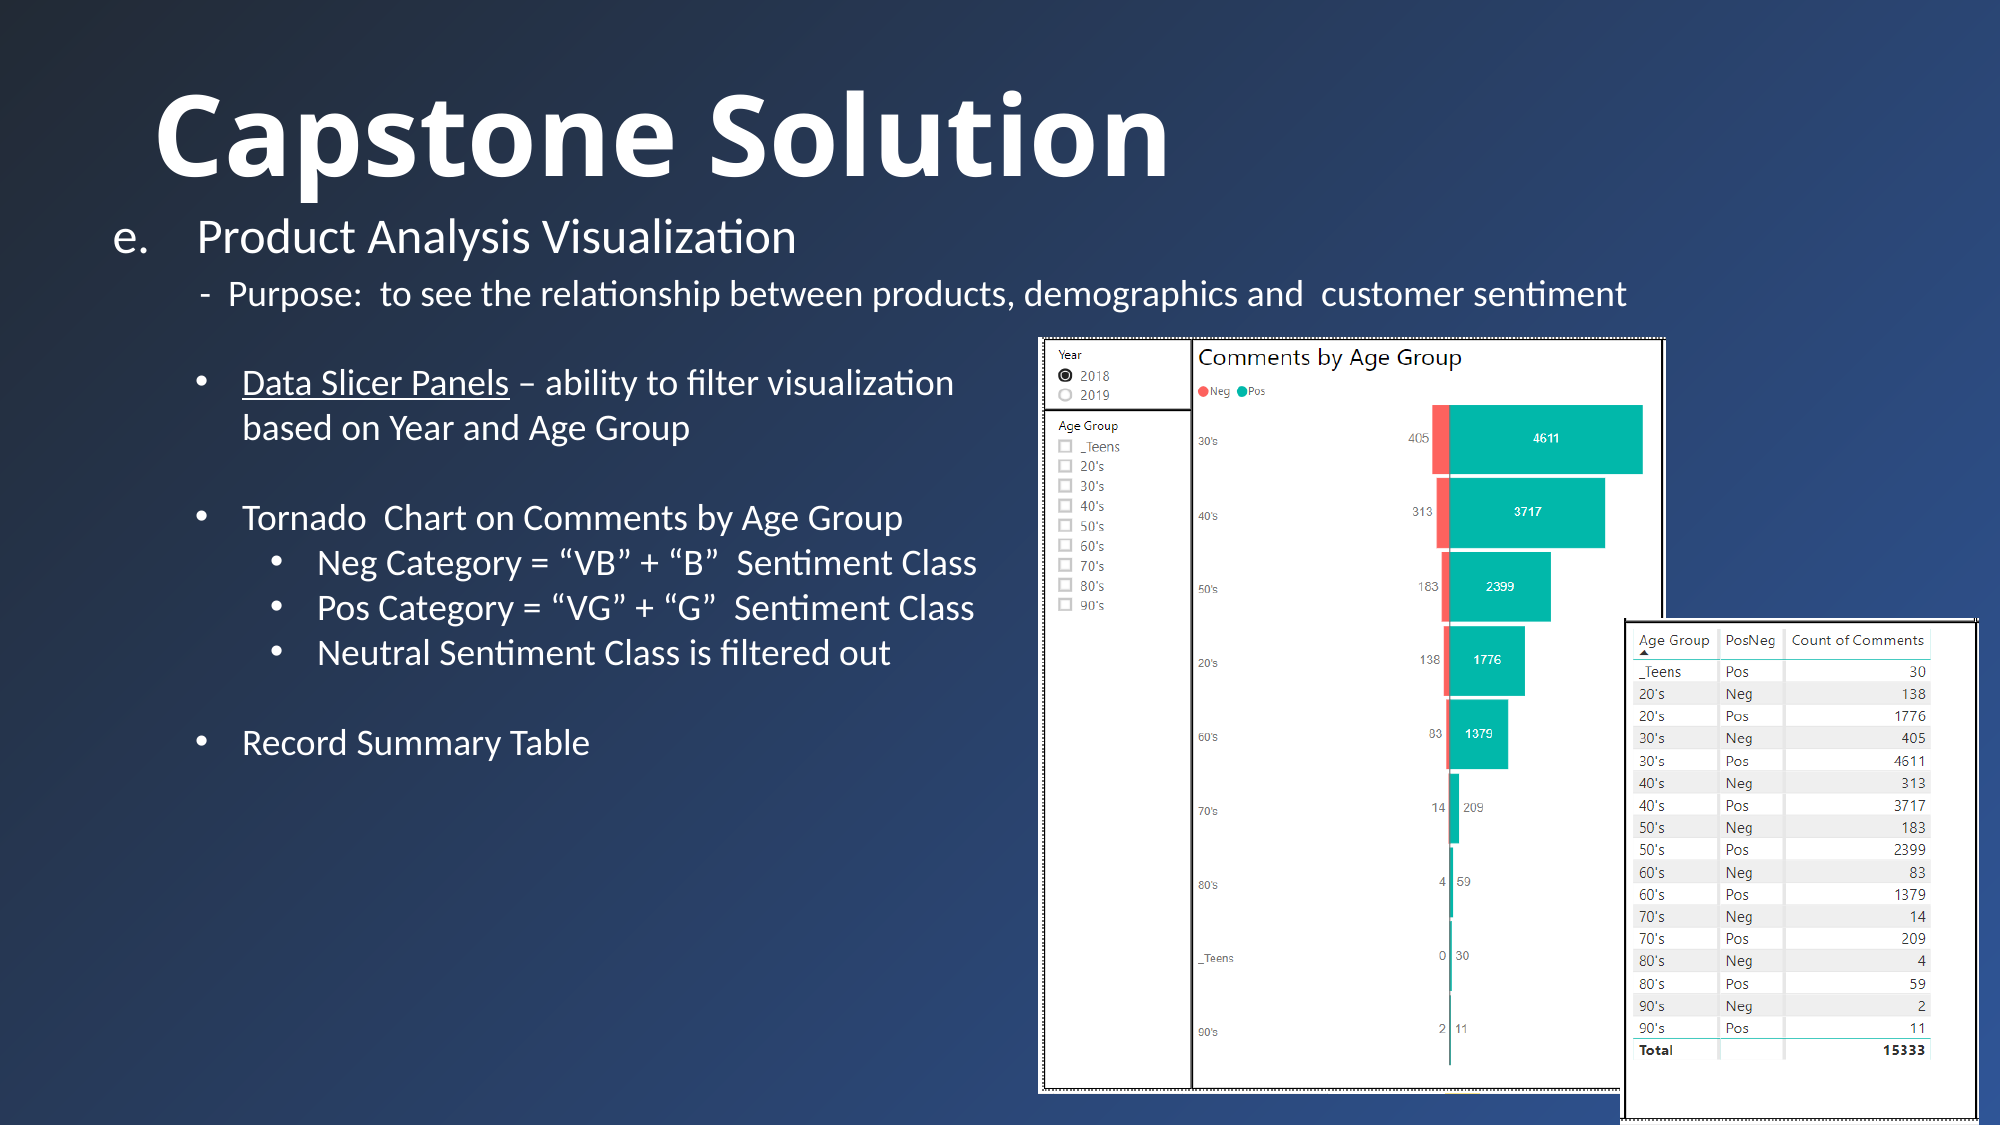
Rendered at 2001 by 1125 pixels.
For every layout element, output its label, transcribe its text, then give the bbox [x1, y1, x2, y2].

list Product Analysis Visualization - Purpose: to see the relationship between products, demographics and customer sentiment [22, 202, 1817, 359]
title Capstone Solution [137, 31, 1863, 249]
picture [1037, 337, 1979, 1125]
text_box Data Slicer Panels – ability to filter visualization based on Year and Age Group Tornado Chart on Comments by Age Group Neg Category = “VB” + “B” Sentiment Class Pos Category = “VG” + “G” Sentiment Class Neutral Sentiment Class is filtered out Record Summary Table [105, 350, 1037, 771]
